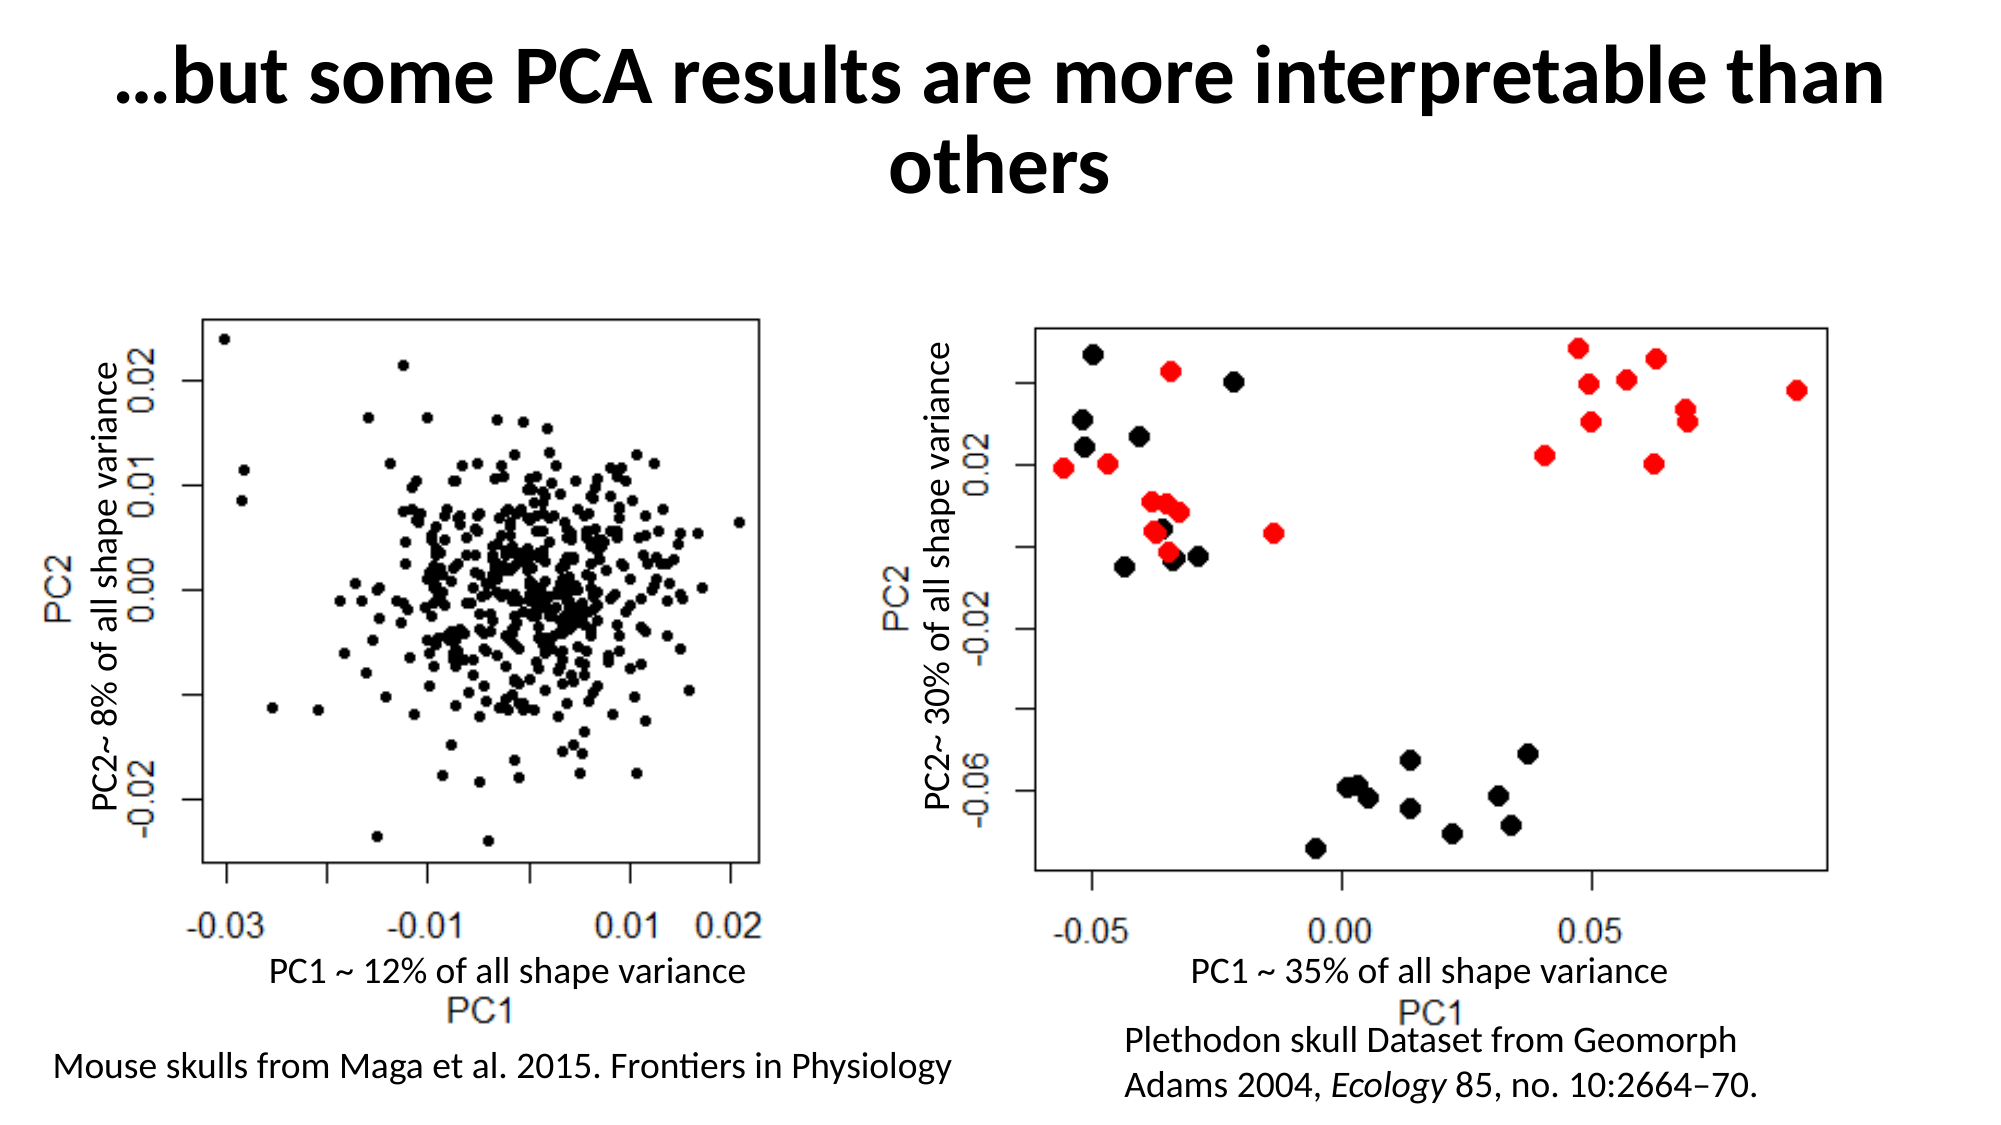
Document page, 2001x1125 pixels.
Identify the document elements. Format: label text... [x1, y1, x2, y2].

picture [32, 149, 848, 1076]
text_box Mouse skulls from Maga et al. 2015. Frontiers in Physiology [37, 1034, 968, 1094]
title …but some PCA results are more interpretable than others [0, 0, 2000, 244]
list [871, 164, 1913, 1076]
text_box Plethodon skull Dataset from Geomorph Adams 2004, Ecology 85, no. 10:2664–70. [1109, 1076, 1783, 1113]
